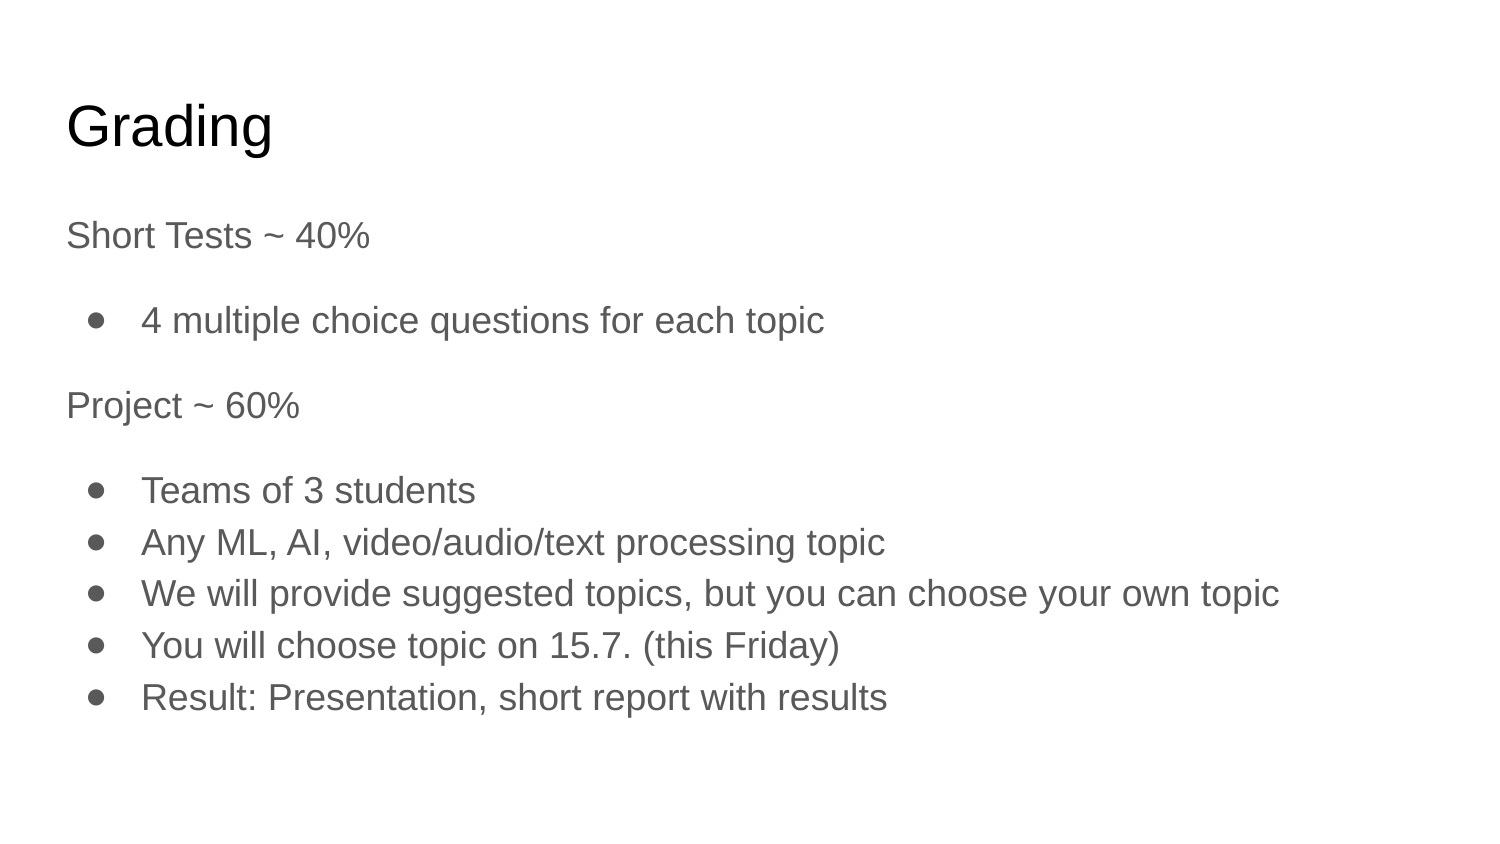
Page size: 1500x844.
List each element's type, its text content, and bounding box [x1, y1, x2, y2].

title Grading [51, 72, 1449, 167]
list Short Tests ~ 40% 4 multiple choice questions for each topic Project ~ 60% Teams of 3 students Any ML, AI, video/audio/text processing topic We will provide suggested topics, but you can choose your own topic You will choose topic on 15.7. (this Friday) Result: Presentation, short report with results [51, 189, 1449, 750]
